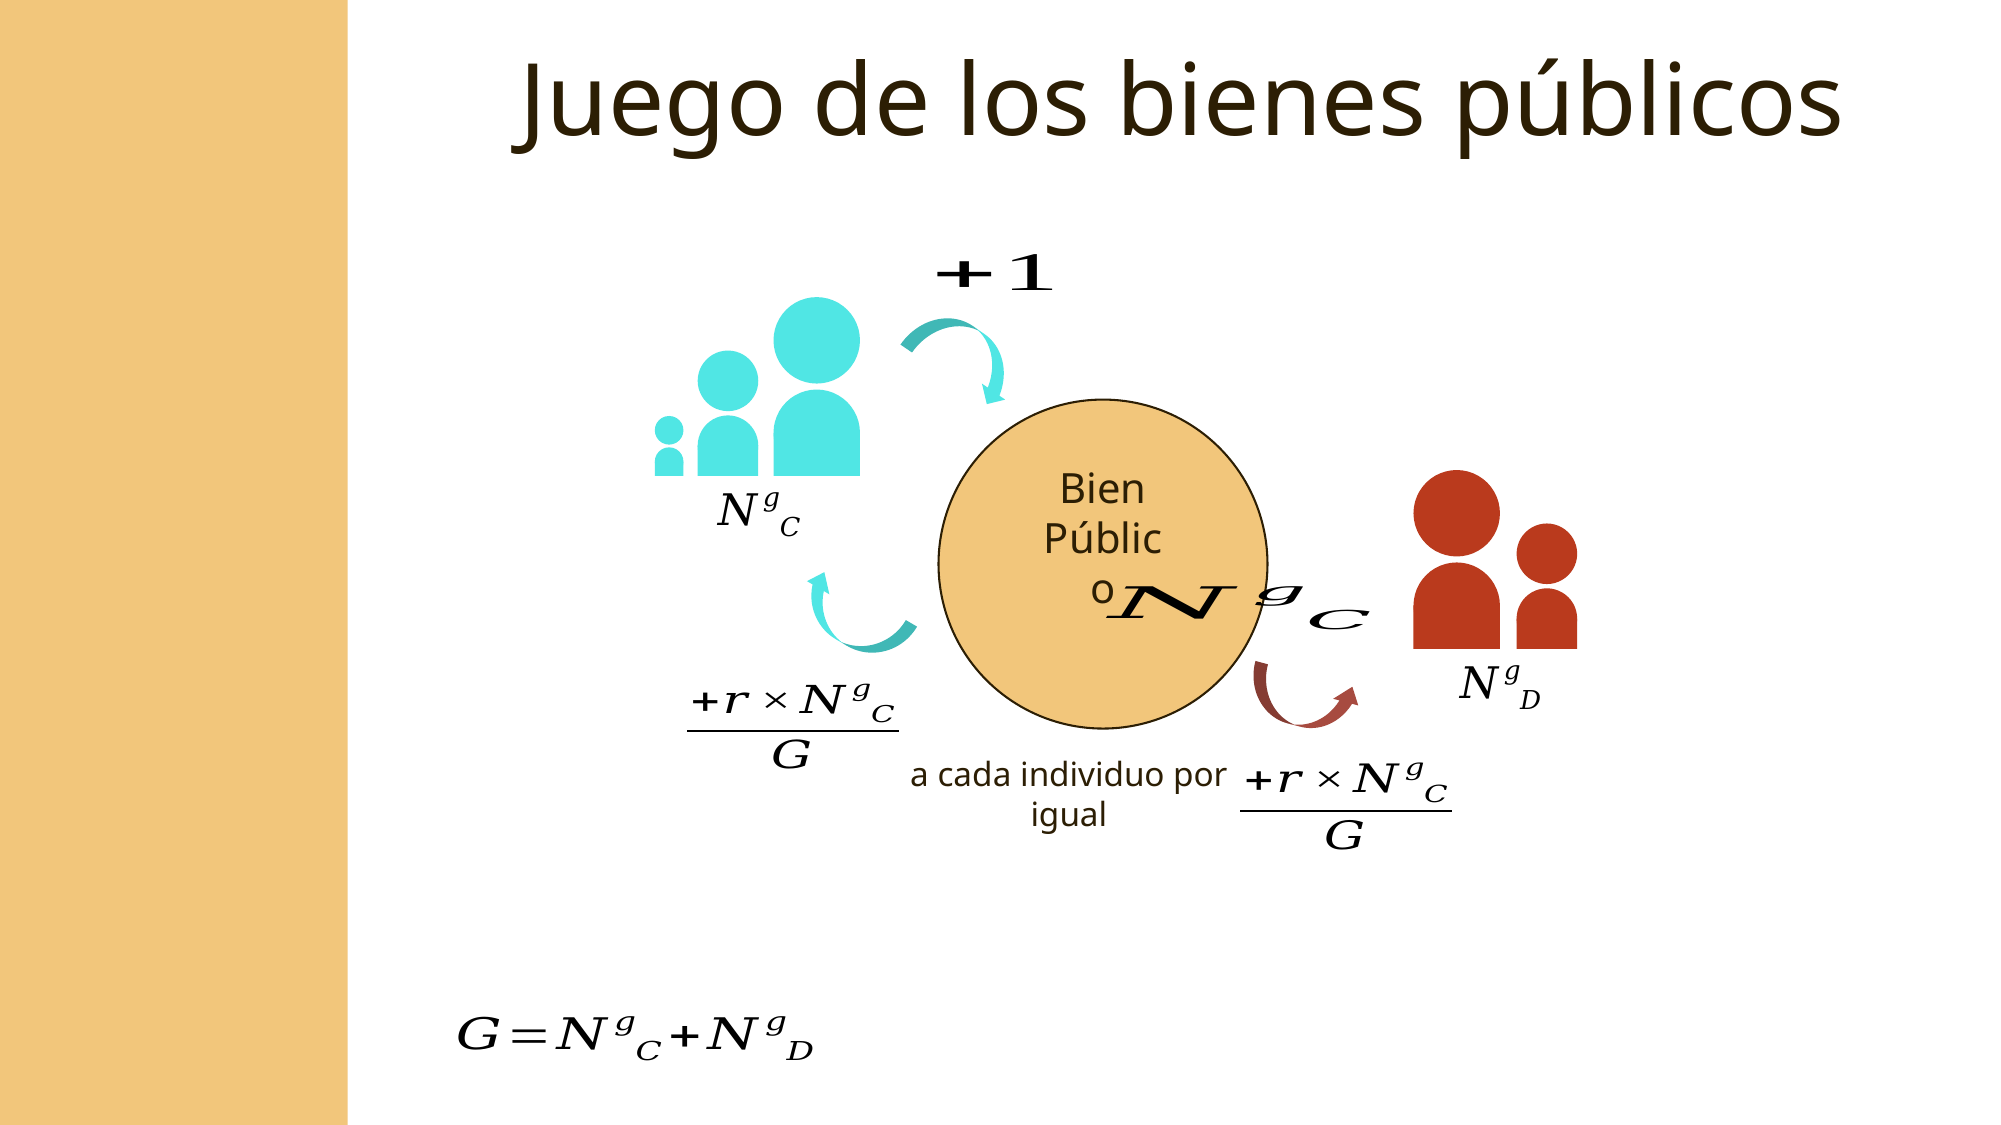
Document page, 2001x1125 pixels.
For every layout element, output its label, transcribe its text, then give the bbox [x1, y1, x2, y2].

text_box [937, 398, 1269, 730]
text_box a cada individuo por igual [858, 745, 1280, 841]
text_box [899, 317, 1008, 406]
text_box [772, 296, 861, 385]
text_box [1412, 605, 1501, 650]
text_box [1252, 659, 1360, 730]
text_box Bien Público [1017, 454, 1189, 620]
text_box [772, 432, 861, 477]
text_box [772, 388, 861, 432]
text_box [1412, 561, 1501, 605]
text_box [696, 349, 760, 413]
text_box Juego de los bienes públicos [349, 28, 1861, 164]
text_box [1515, 587, 1579, 624]
text_box [696, 414, 760, 451]
text_box [1412, 468, 1501, 558]
text_box [1515, 522, 1579, 586]
text_box [653, 414, 685, 446]
text_box [697, 445, 759, 477]
text_box [654, 461, 684, 477]
text_box [1516, 618, 1578, 650]
text_box [0, 0, 349, 1125]
text_box [804, 570, 919, 654]
text_box [653, 446, 685, 466]
